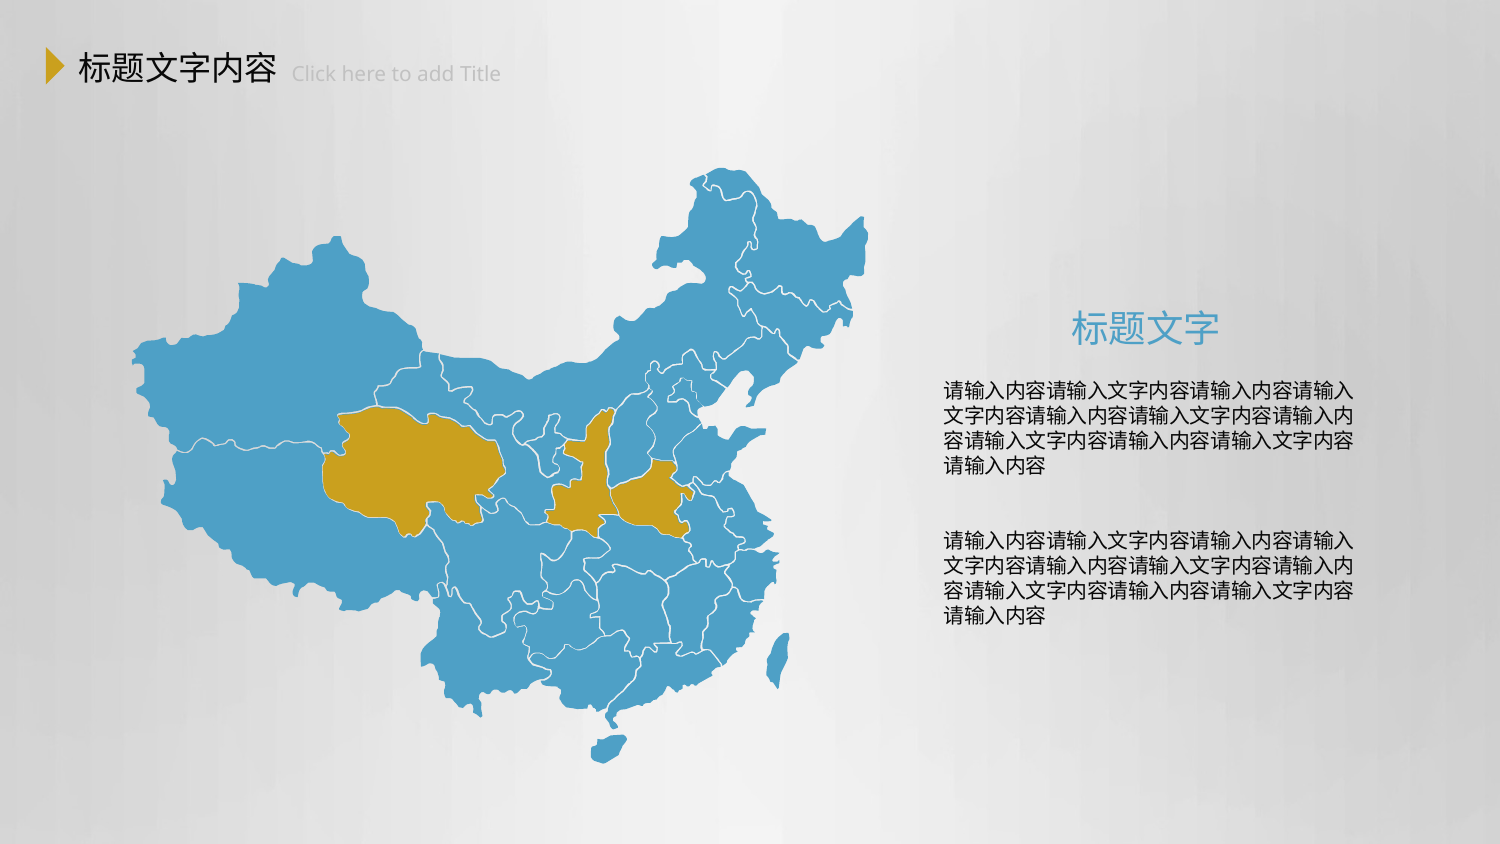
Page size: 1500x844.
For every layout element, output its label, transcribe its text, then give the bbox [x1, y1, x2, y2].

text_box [916, 297, 1389, 487]
text_box 请输入内容请输入文字内容请输入内容请输入文字内容请输入内容请输入文字内容请输入内容请输入文字内容请输入内容请输入文字内容请输入内容 [928, 520, 1388, 635]
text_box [45, 39, 523, 96]
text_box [131, 167, 869, 764]
picture [0, 0, 1500, 844]
